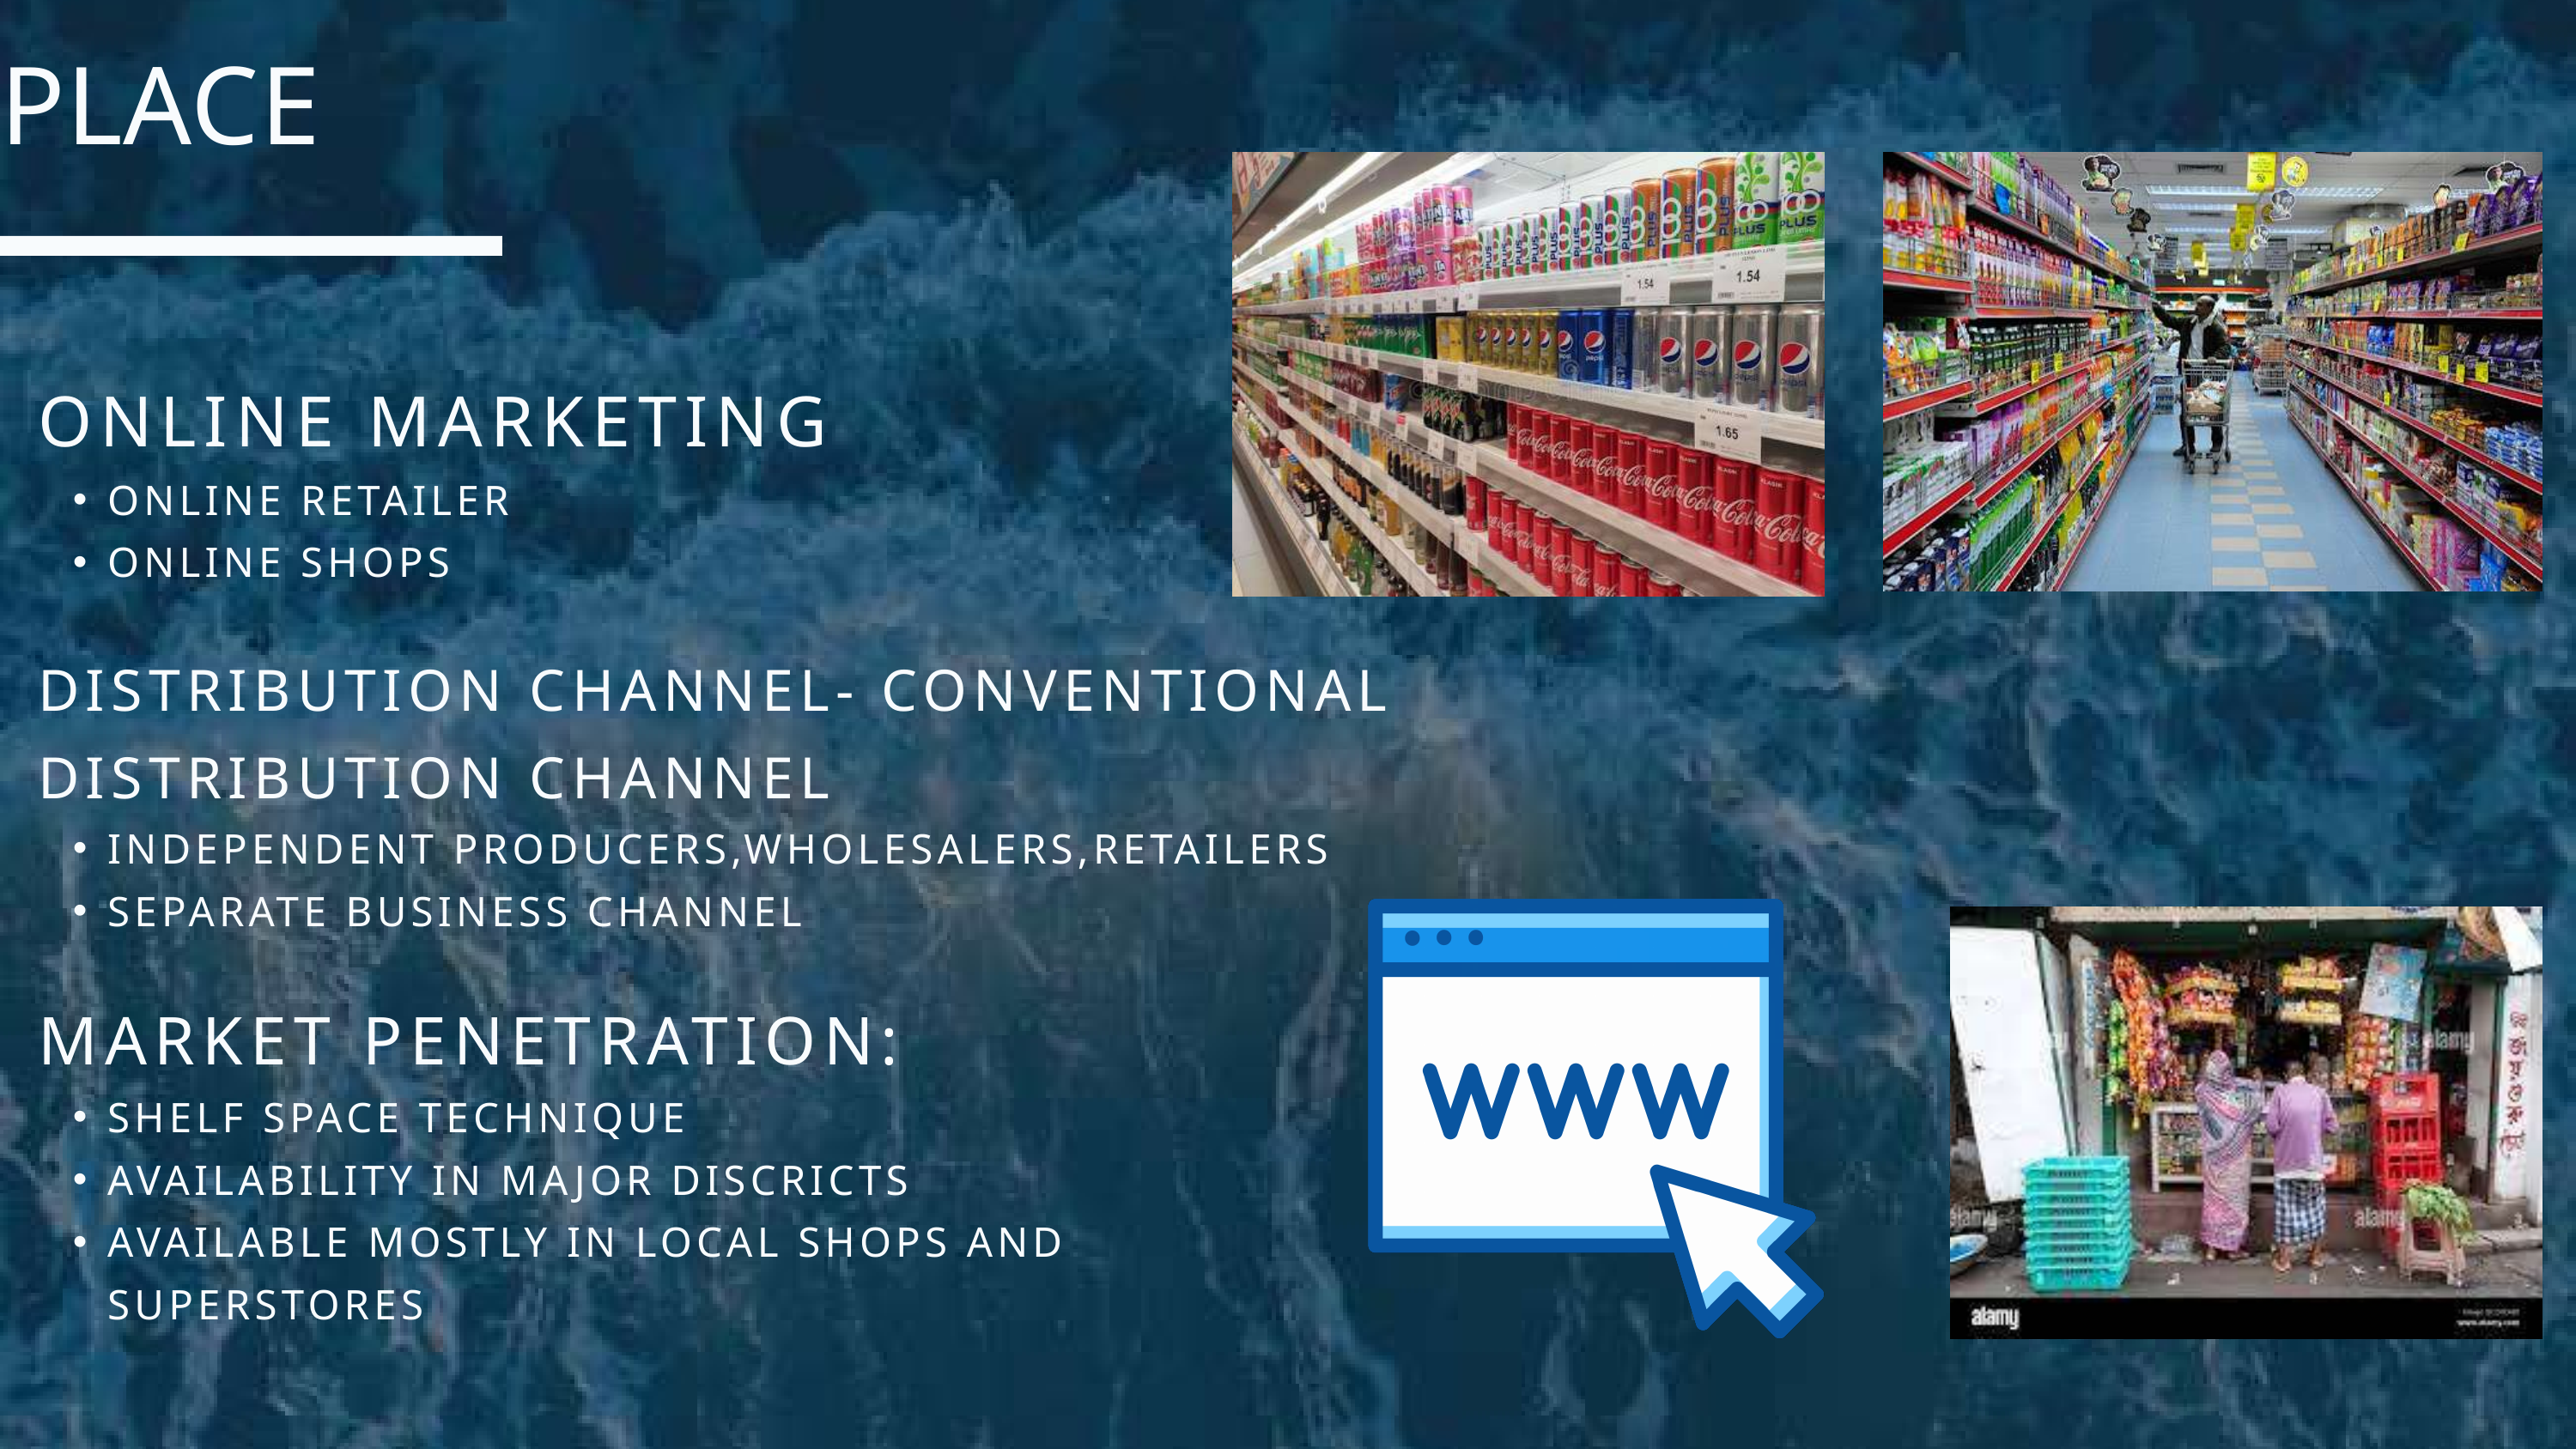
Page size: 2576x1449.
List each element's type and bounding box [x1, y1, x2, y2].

picture [0, 0, 2576, 1449]
text_box [0, 33, 660, 256]
